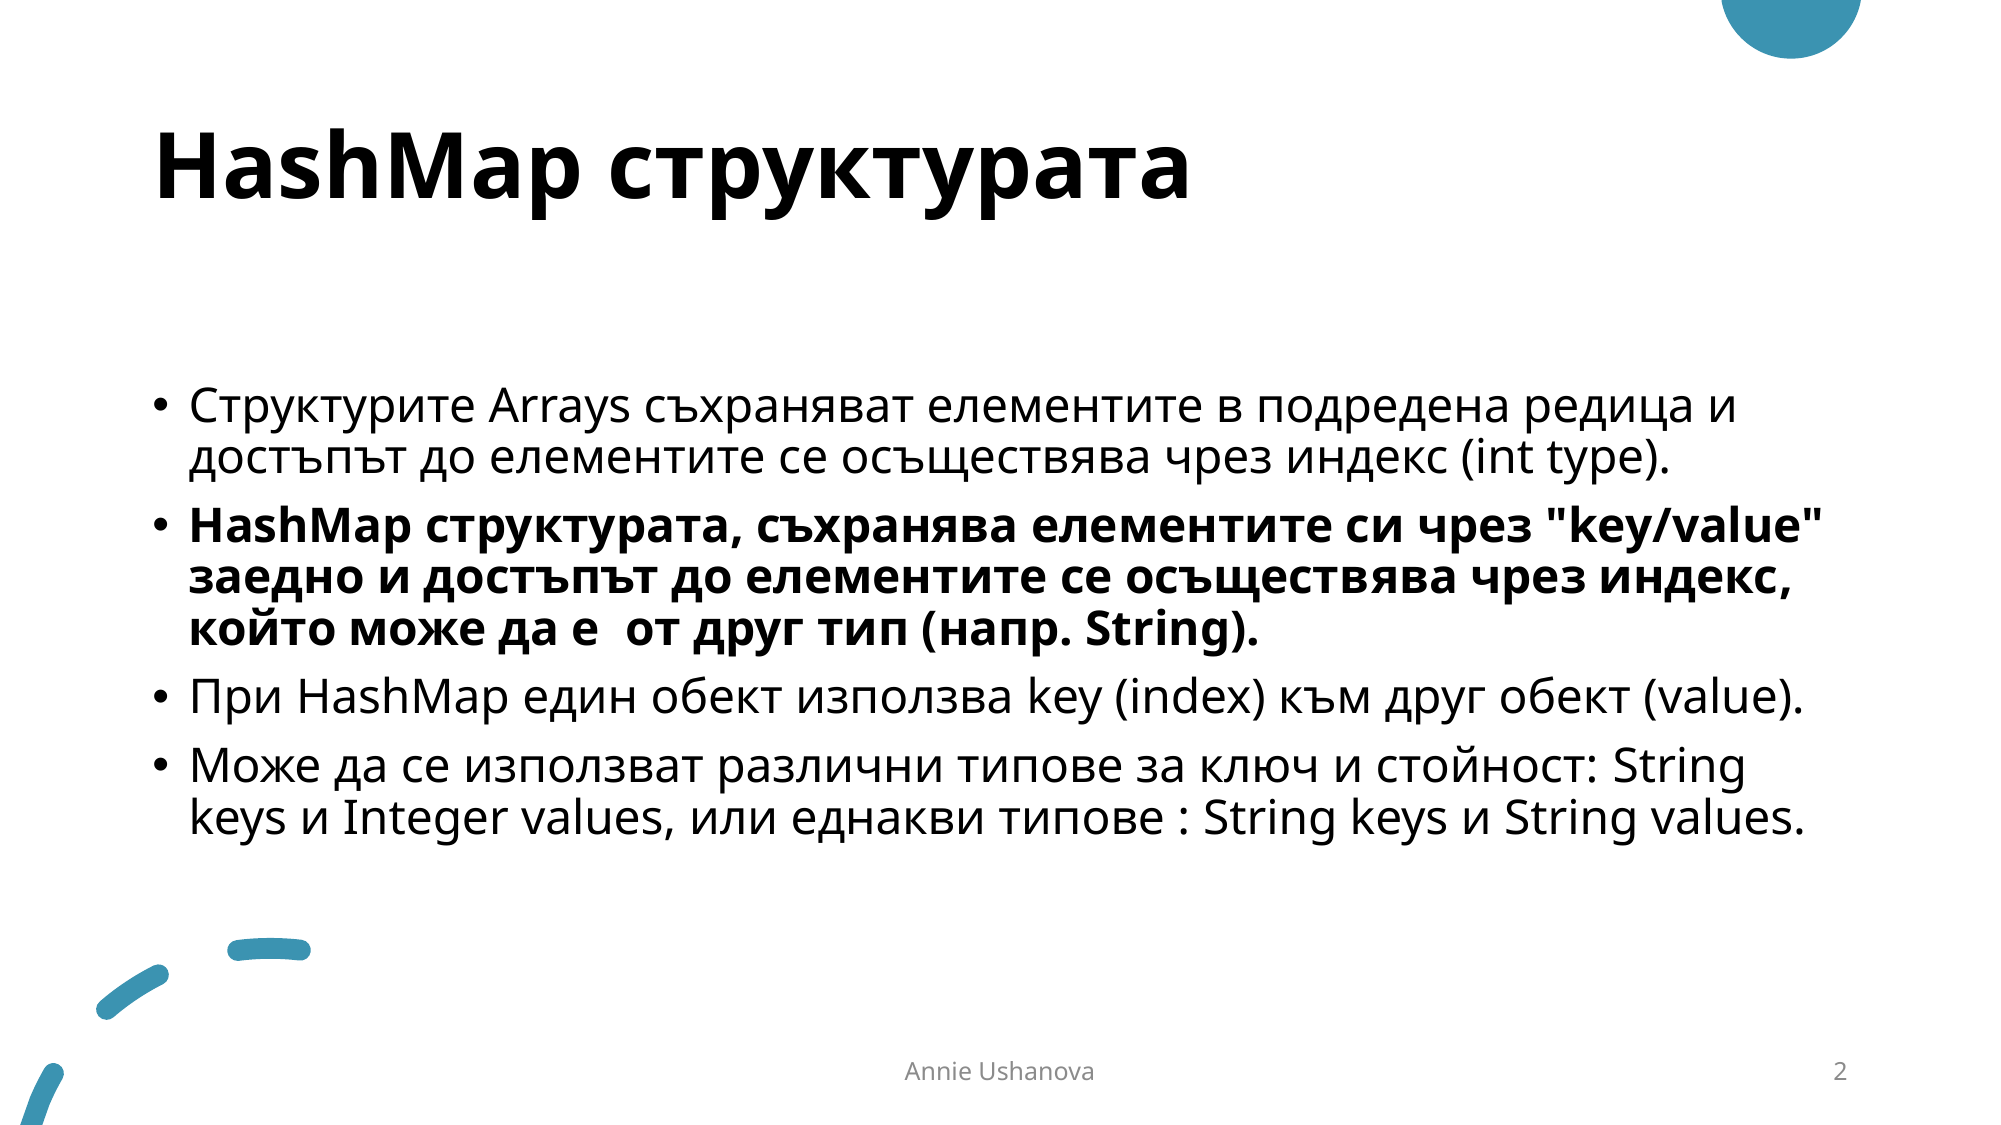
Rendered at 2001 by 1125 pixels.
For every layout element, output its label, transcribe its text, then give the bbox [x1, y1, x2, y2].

list Структурите Arrays съхраняват елементите в подредена редица и достъпът до елементите се осъществява чрез индекс (int type). HashMap структурата, съхранява елементите си чрез "key/value" заедно и достъпът до елементите се осъществява чрез индекс, който може да е от друг тип (напр. String). При HashMap един обект използва key (index) към друг обект (value). Може да се използват различни типове за ключ и стойност: String keys и Integer values, или еднакви типове : String keys и String values. [137, 299, 1863, 933]
slide_number 2 [1412, 1042, 1863, 1103]
title HashMap структурата [137, 59, 1863, 278]
footer Annie Ushanova [662, 1042, 1338, 1103]
